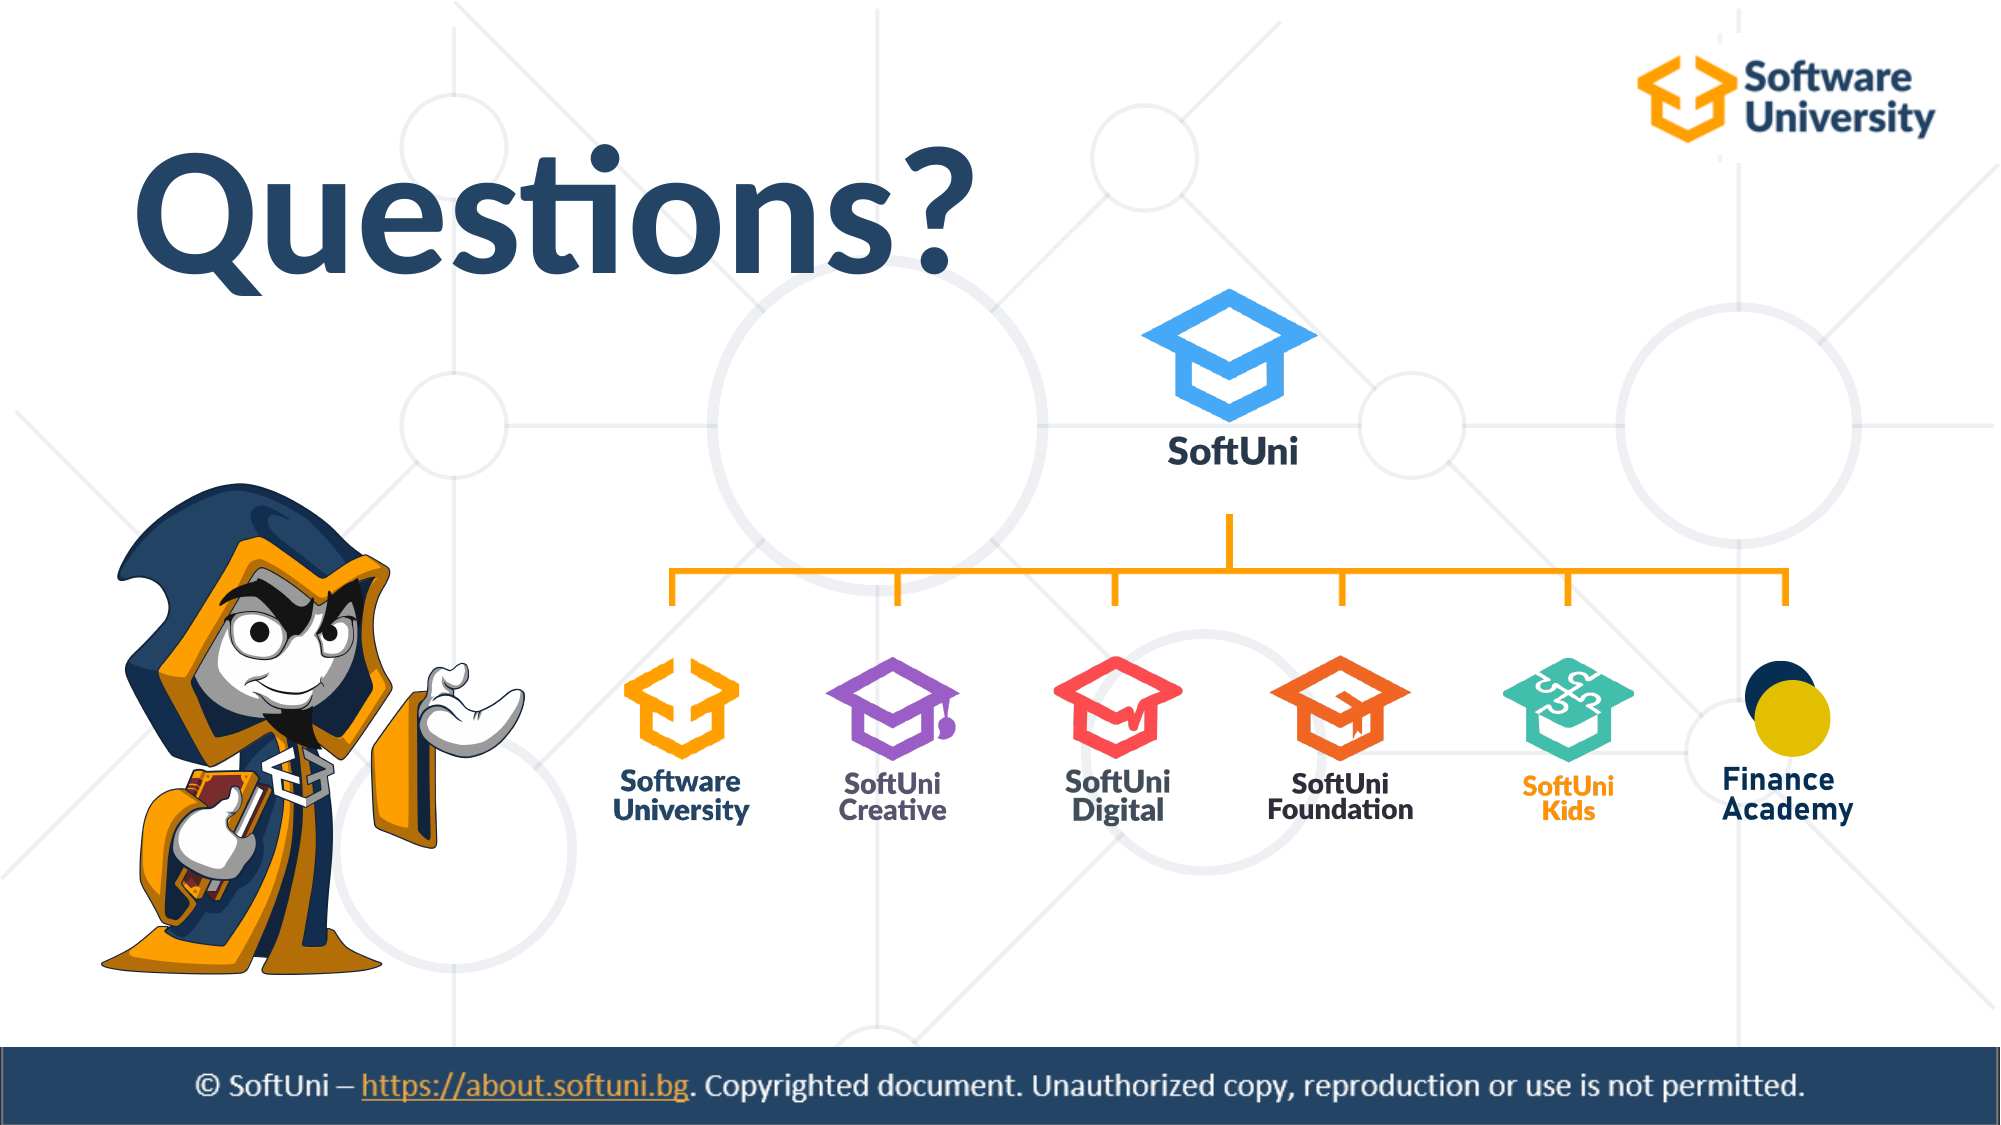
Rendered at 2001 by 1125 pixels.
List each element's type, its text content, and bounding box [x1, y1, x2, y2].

picture [0, 380, 2000, 1125]
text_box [612, 265, 1891, 841]
text_box Questions? [132, 115, 1104, 285]
picture [1622, 32, 1956, 163]
